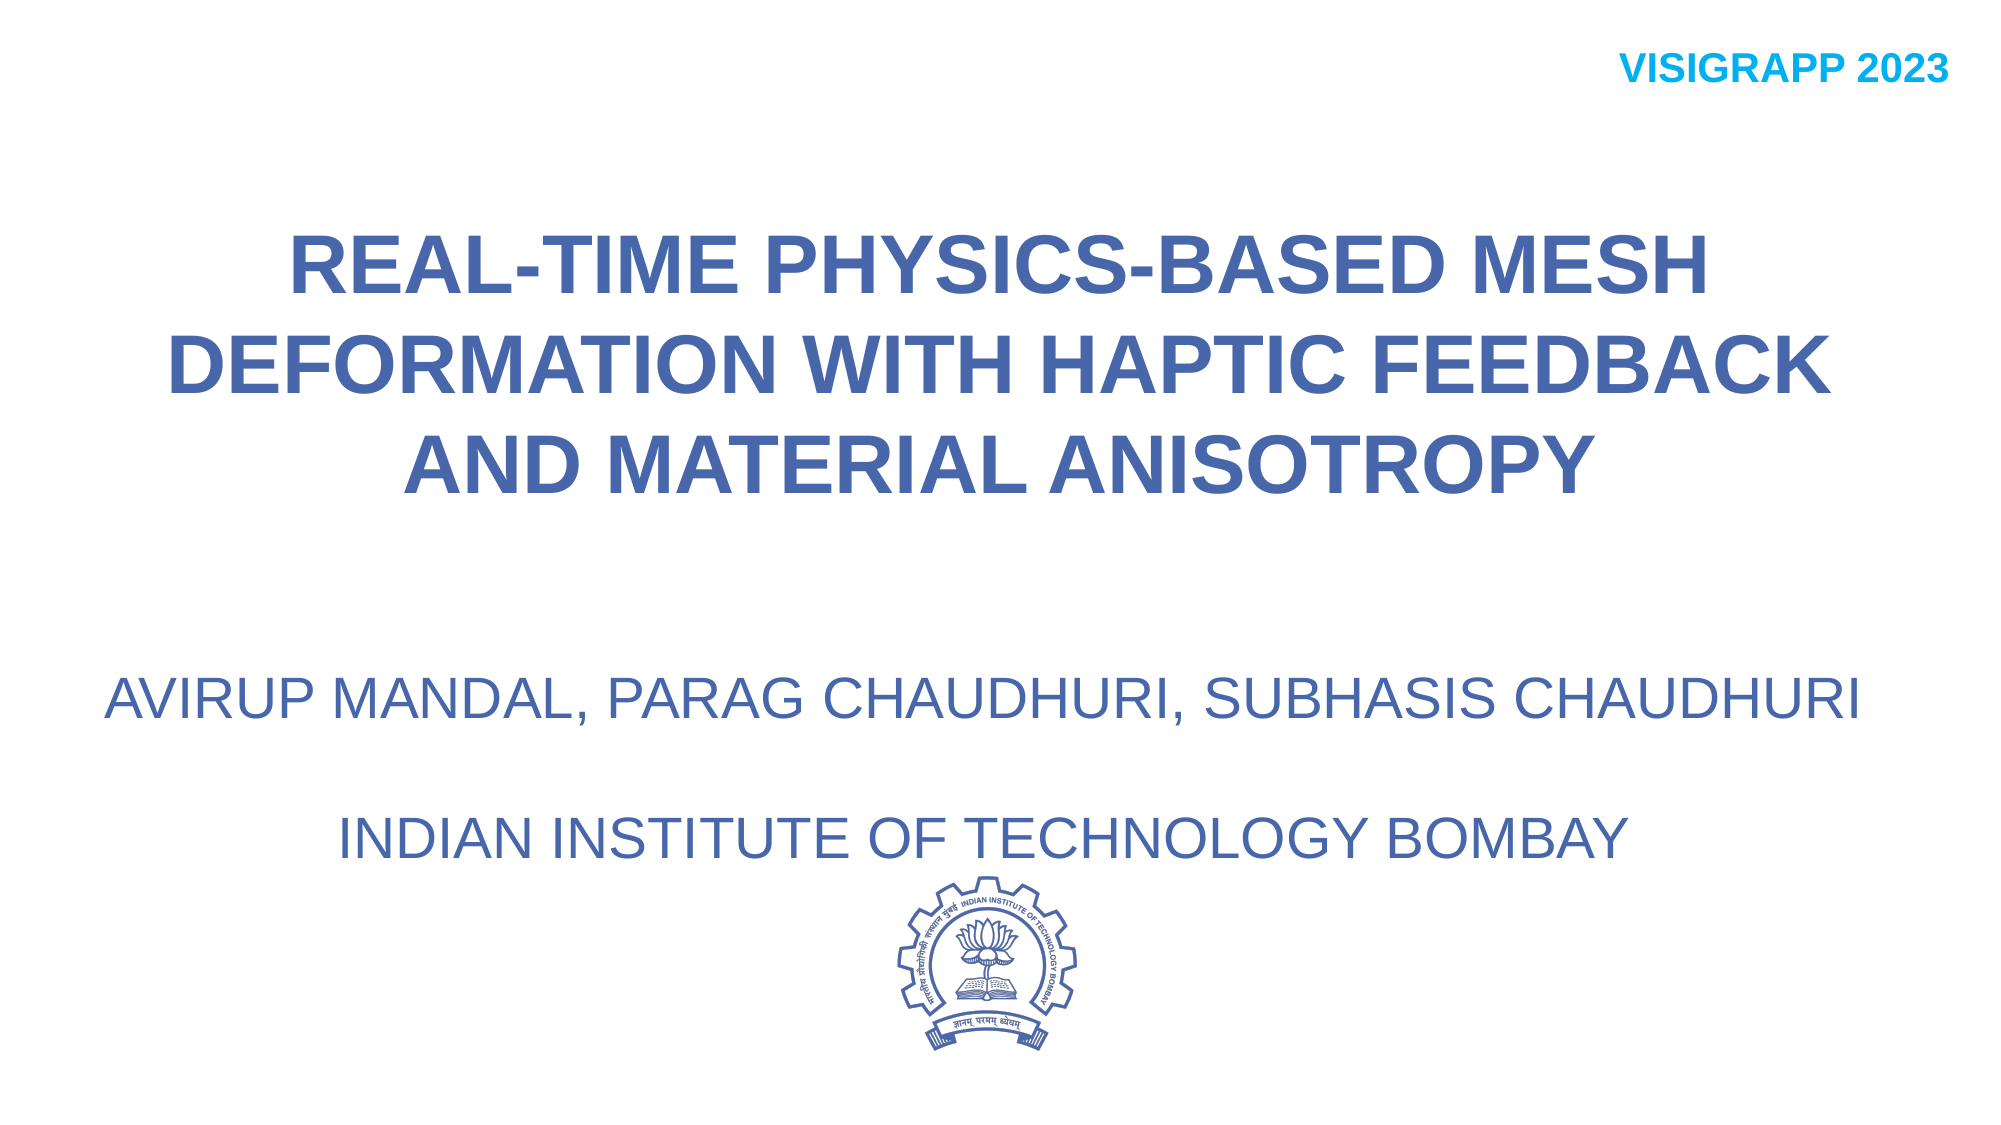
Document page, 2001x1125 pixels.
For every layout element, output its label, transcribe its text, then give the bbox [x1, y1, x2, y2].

title Real-time Physics-based Mesh Deformation with Haptic Feedback and Material Anisotropy [69, 226, 1931, 511]
text_box VISIGRAPP 2023 [1618, 18, 1969, 99]
subtitle Avirup Mandal, Parag Chaudhuri, Subhasis Chaudhuri Indian Institute of technology bombay [53, 660, 1915, 978]
picture [887, 872, 1081, 1058]
